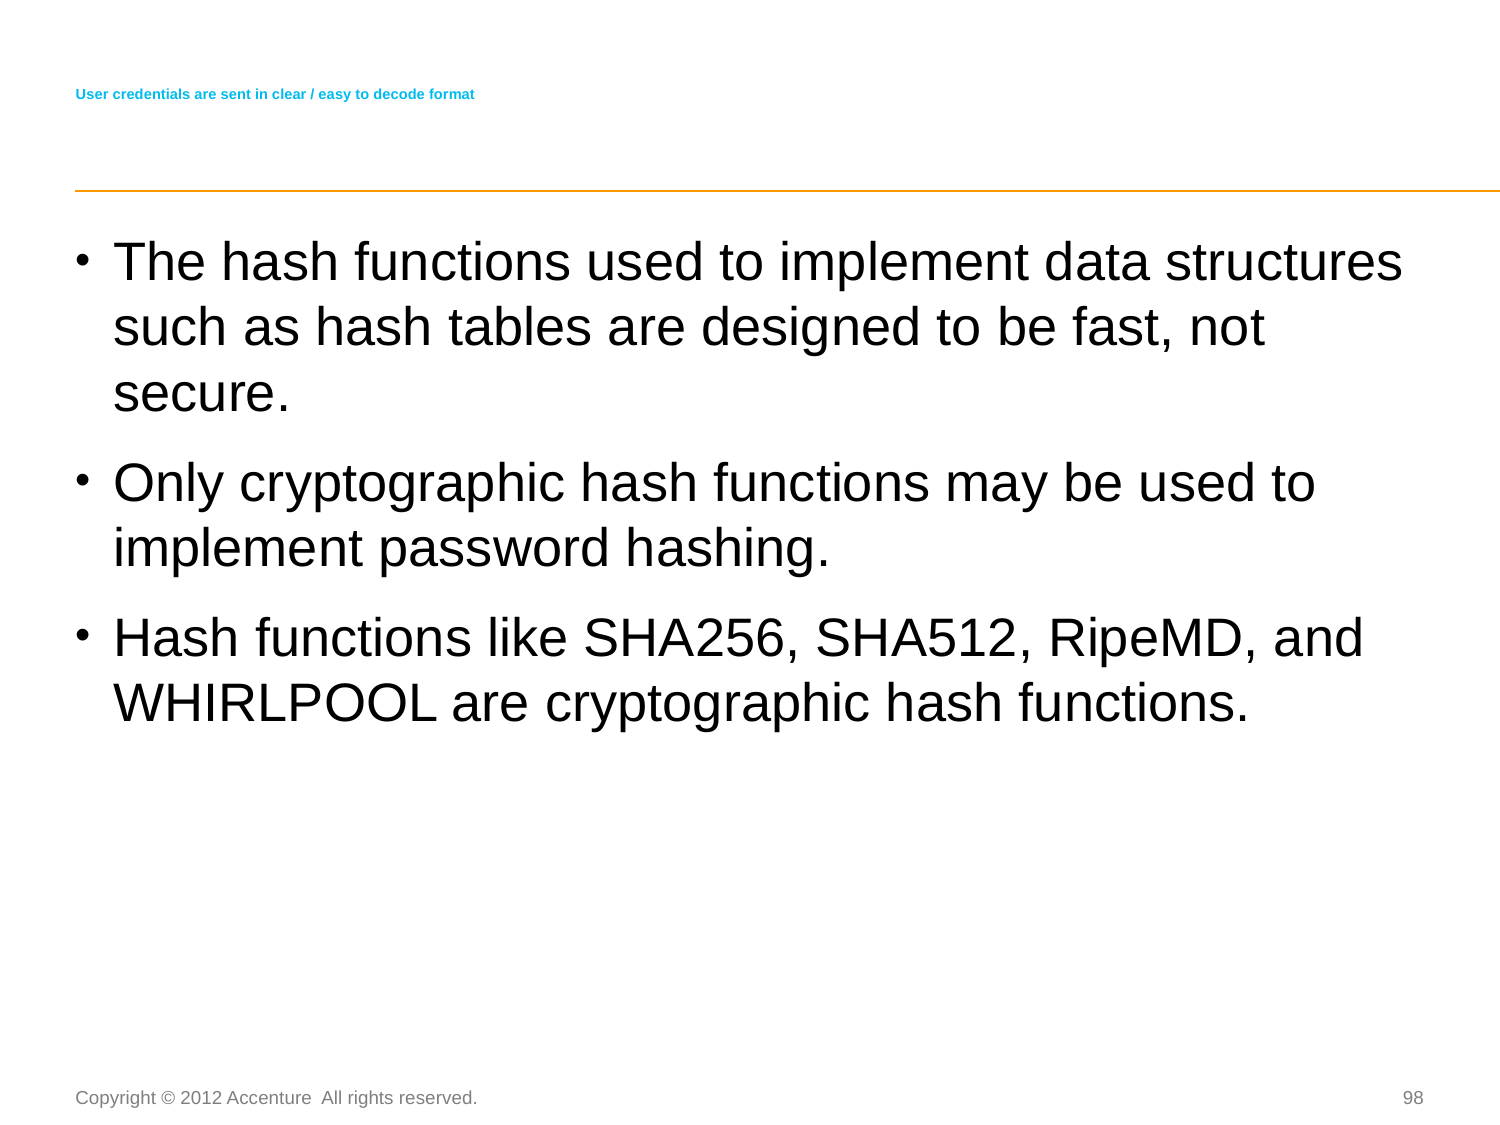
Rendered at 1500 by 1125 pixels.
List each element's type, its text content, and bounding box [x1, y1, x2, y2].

list The hash functions used to implement data structures such as hash tables are designed to be fast, not secure. Only cryptographic hash functions may be used to implement password hashing. Hash functions like SHA256, SHA512, RipeMD, and WHIRLPOOL are cryptographic hash functions. [75, 226, 1425, 1018]
title User credentials are sent in clear / easy to decode format [75, 27, 1422, 157]
